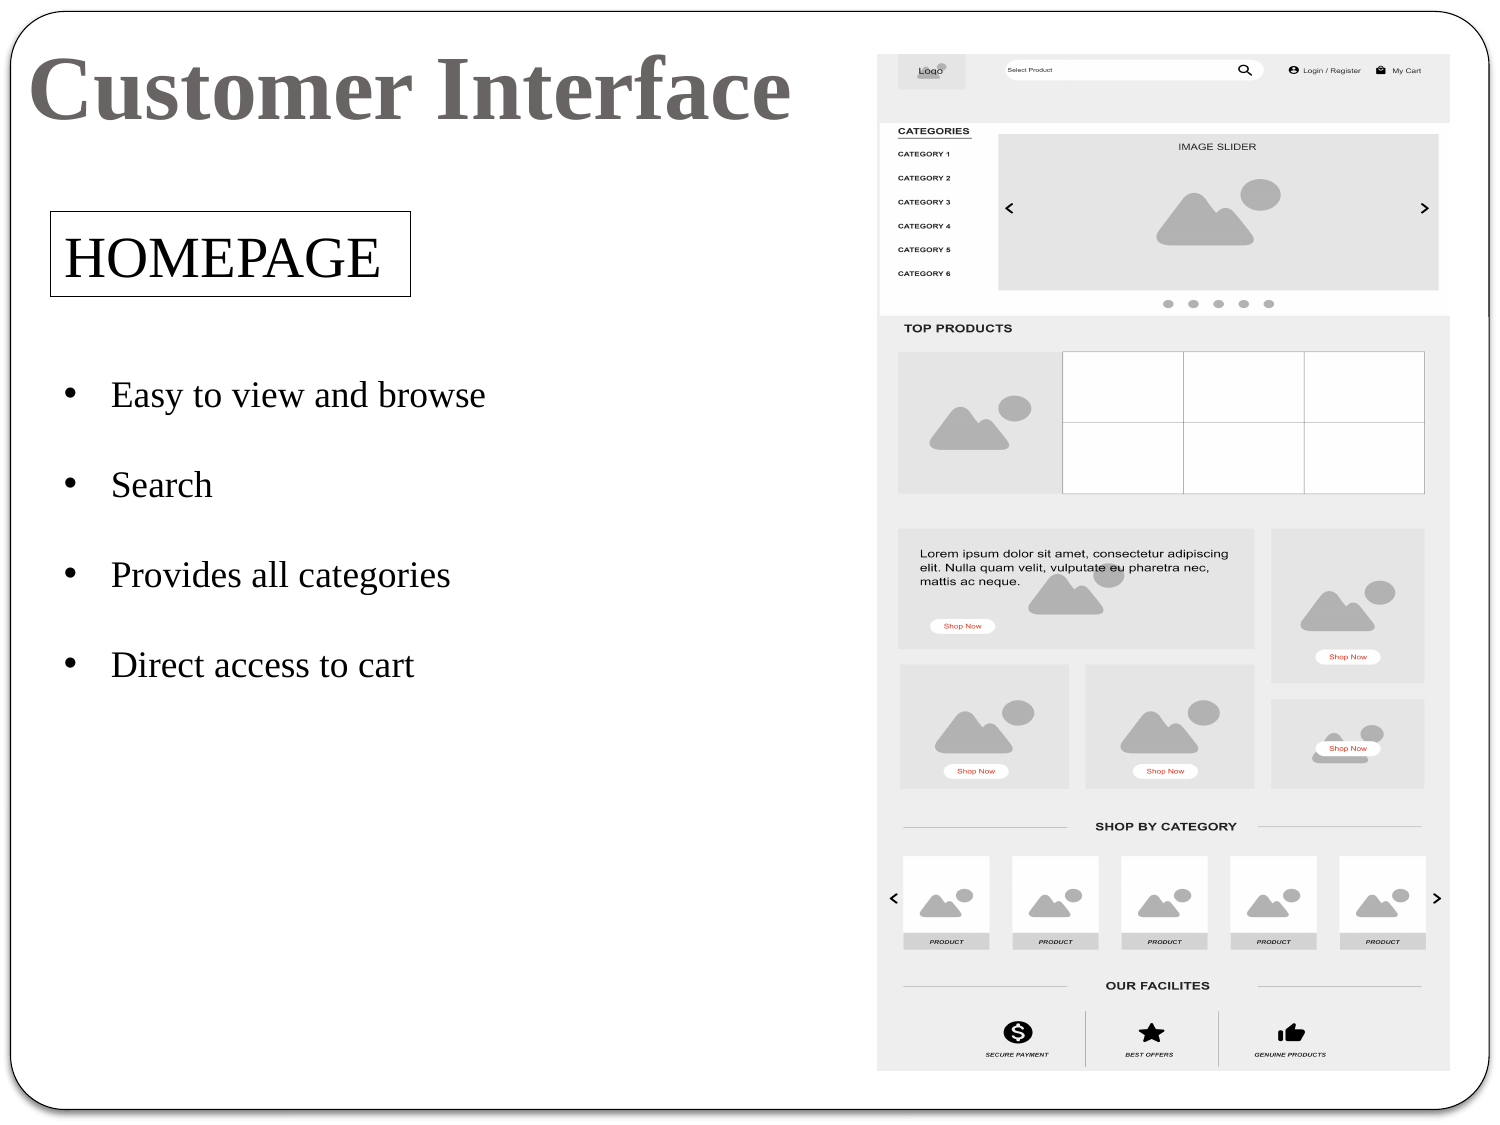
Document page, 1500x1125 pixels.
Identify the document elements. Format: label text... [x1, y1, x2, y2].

text_box Customer Interface [12, 20, 809, 146]
text_box Easy to view and browse Search Provides all categories Direct access to cart [49, 362, 871, 693]
text_box HOMEPAGE [50, 211, 411, 297]
picture [876, 54, 1451, 1071]
